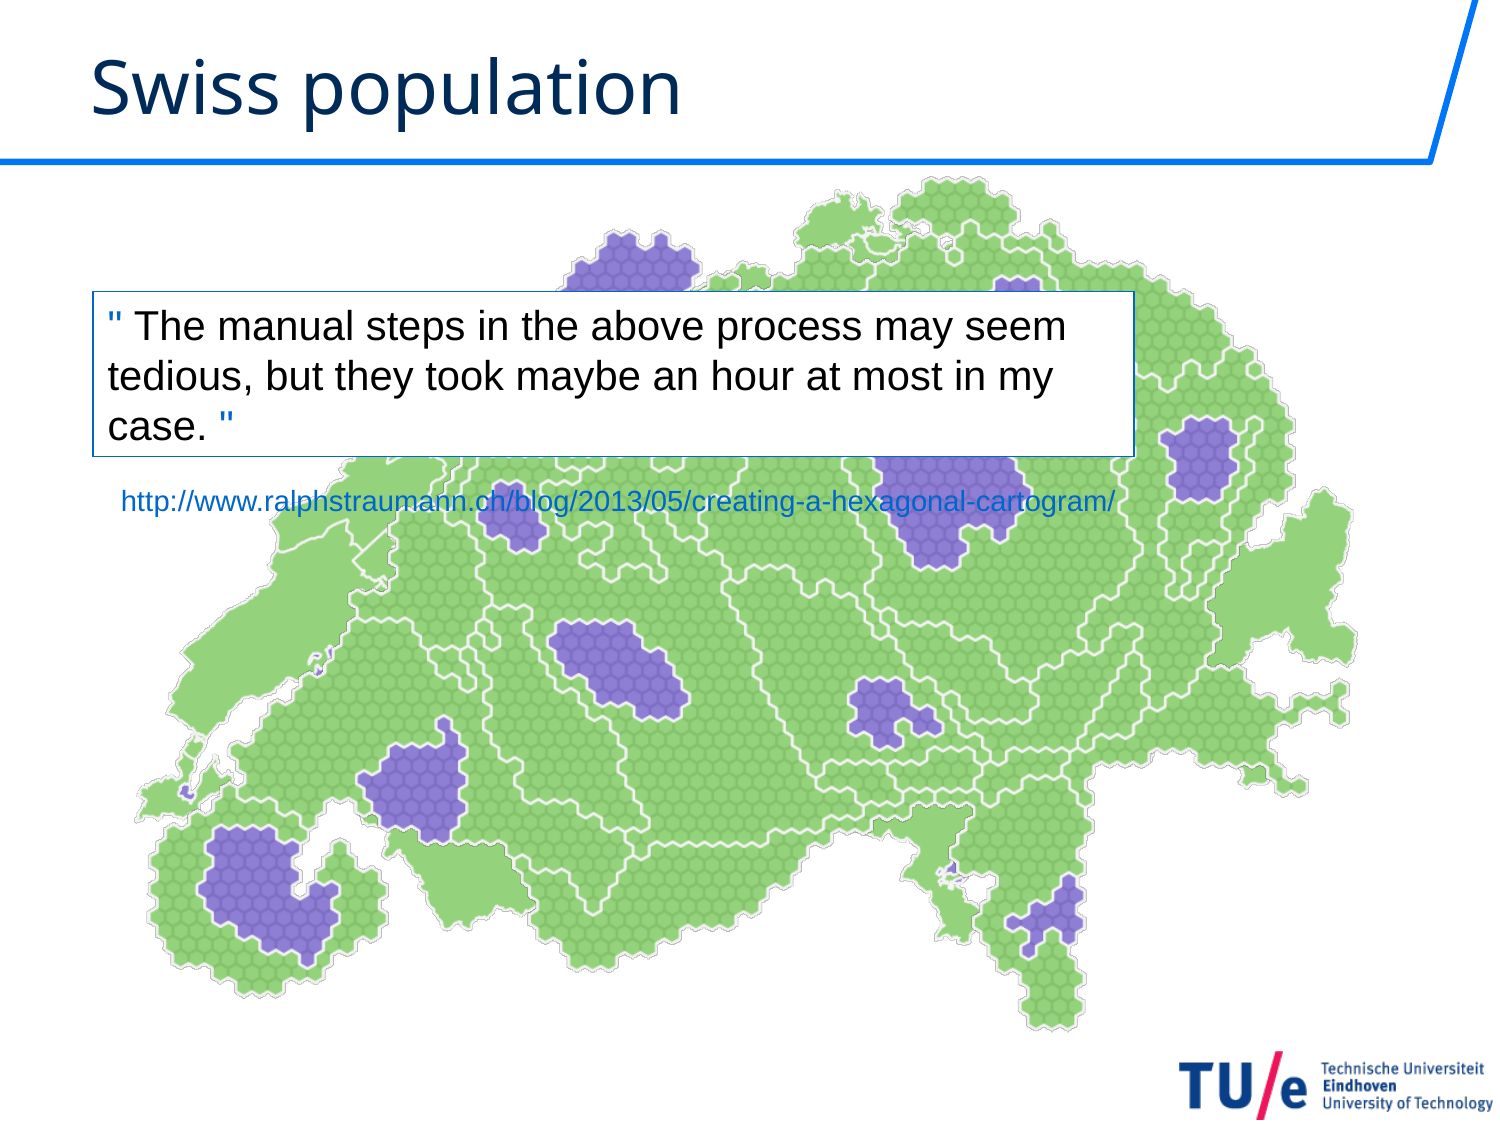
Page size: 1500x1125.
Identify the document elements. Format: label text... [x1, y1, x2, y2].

text_box " The manual steps in the above process may seem tedious, but they took maybe an hour at most in my case. " http://www.ralphstraumann.ch/blog/2013/05/creating-a-hexagonal-cartogram/ [92, 291, 122, 457]
picture [127, 167, 1373, 1043]
picture [1179, 1051, 1493, 1120]
title Swiss population [74, 30, 1468, 138]
